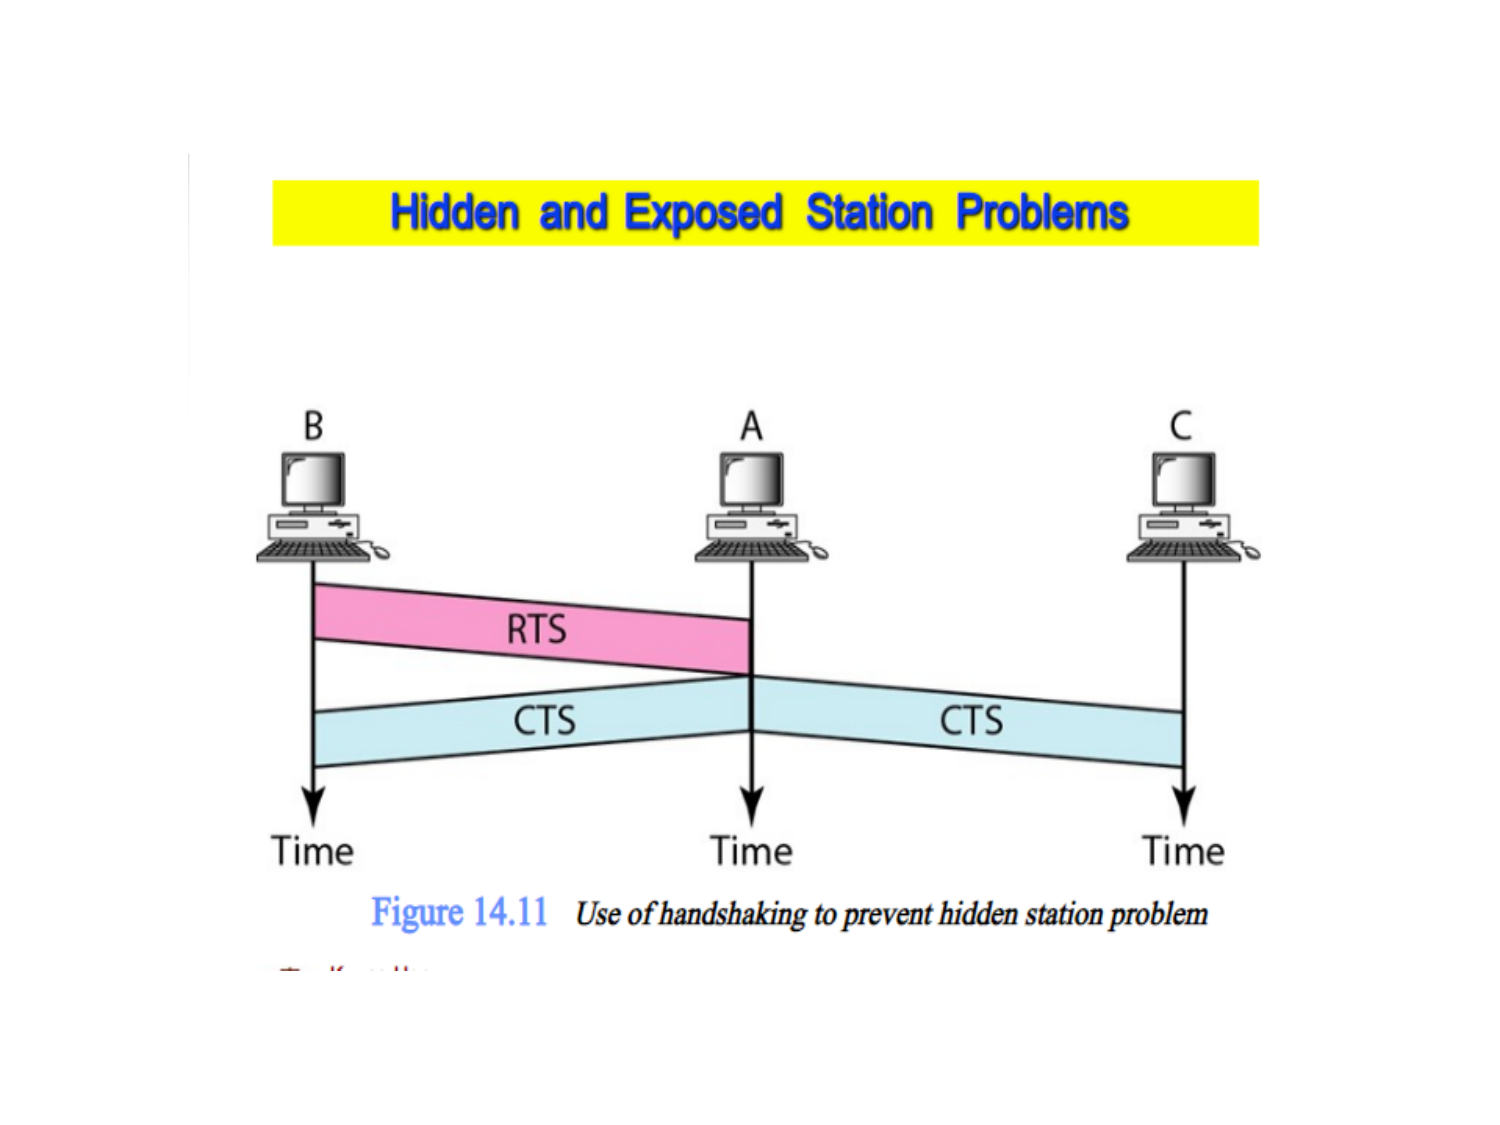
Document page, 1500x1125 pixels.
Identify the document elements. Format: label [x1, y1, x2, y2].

list [188, 153, 1312, 971]
